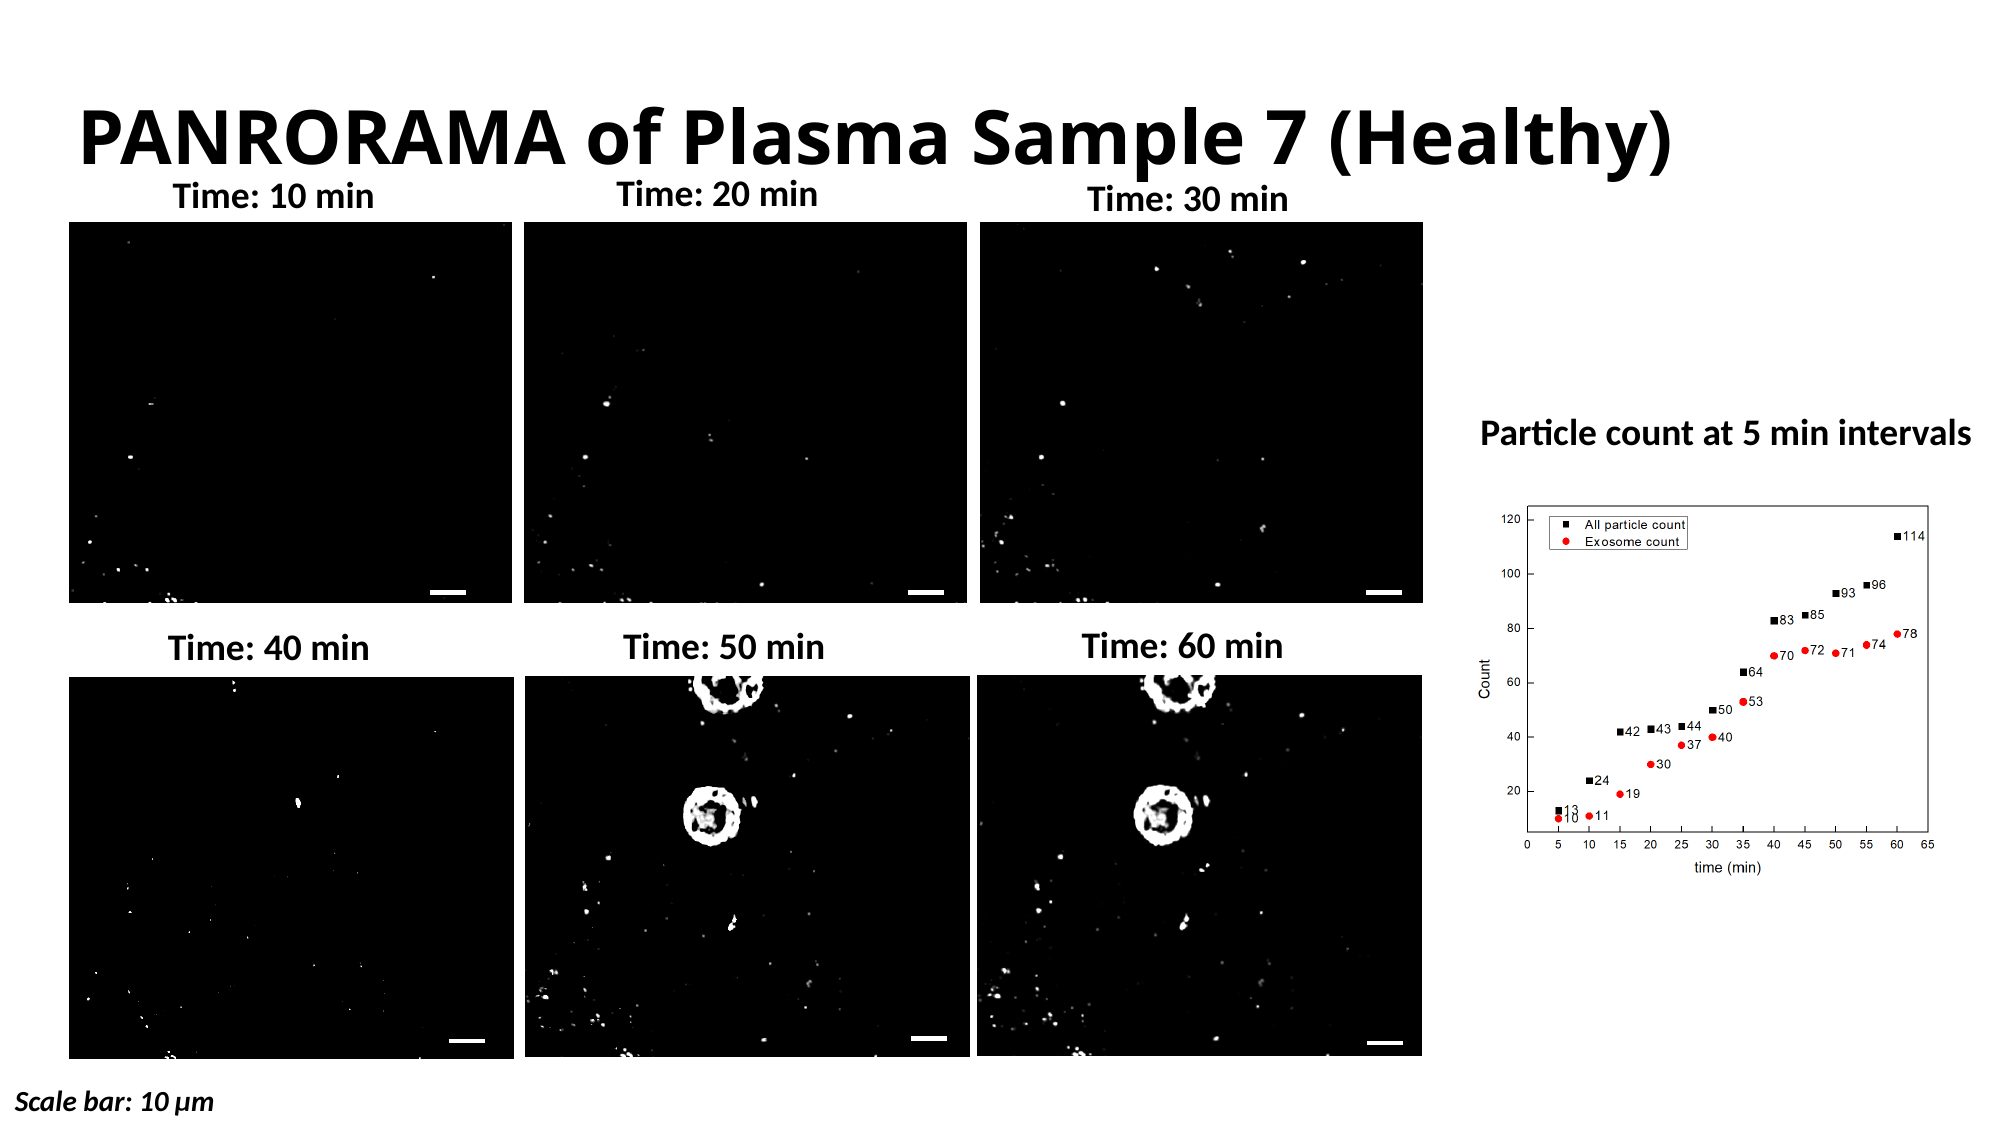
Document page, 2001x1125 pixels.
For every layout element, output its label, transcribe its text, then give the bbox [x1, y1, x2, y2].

picture [977, 675, 1422, 1056]
text_box Time: 10 min [158, 163, 435, 222]
picture [69, 677, 514, 1059]
text_box Scale bar: 10 µm [0, 1074, 356, 1125]
title PANRORAMA of Plasma Sample 7 (Healthy) [62, 57, 1788, 223]
text_box Time: 40 min [153, 615, 430, 675]
picture [69, 222, 512, 603]
text_box Time: 50 min [608, 614, 885, 675]
picture [525, 676, 970, 1057]
text_box Time: 20 min [601, 161, 878, 222]
text_box Particle count at 5 min intervals [1465, 400, 2000, 461]
text_box Time: 60 min [1066, 613, 1344, 674]
picture [1475, 502, 1947, 884]
picture [980, 222, 1423, 603]
picture [524, 222, 967, 603]
text_box Time: 30 min [1072, 166, 1349, 222]
